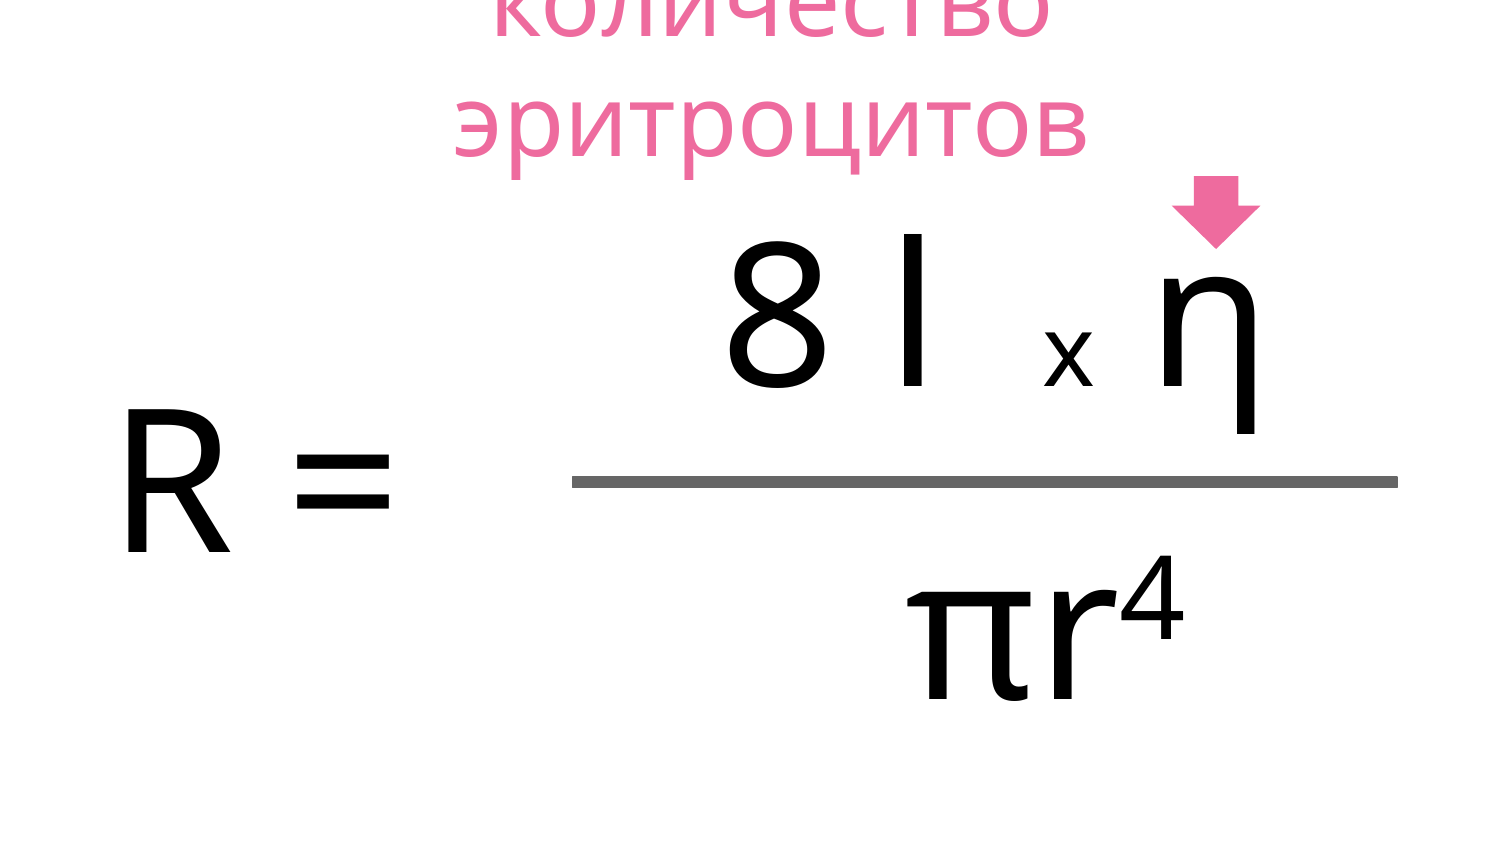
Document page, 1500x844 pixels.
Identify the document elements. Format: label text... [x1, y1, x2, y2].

text_box [572, 476, 836, 488]
title πr4 [836, 459, 1256, 755]
text_box [1171, 176, 1261, 250]
title количество эритроцитов [155, 23, 1389, 192]
text_box [1256, 476, 1398, 488]
title R = [45, 312, 465, 608]
title 8 l х η [688, 192, 1304, 442]
